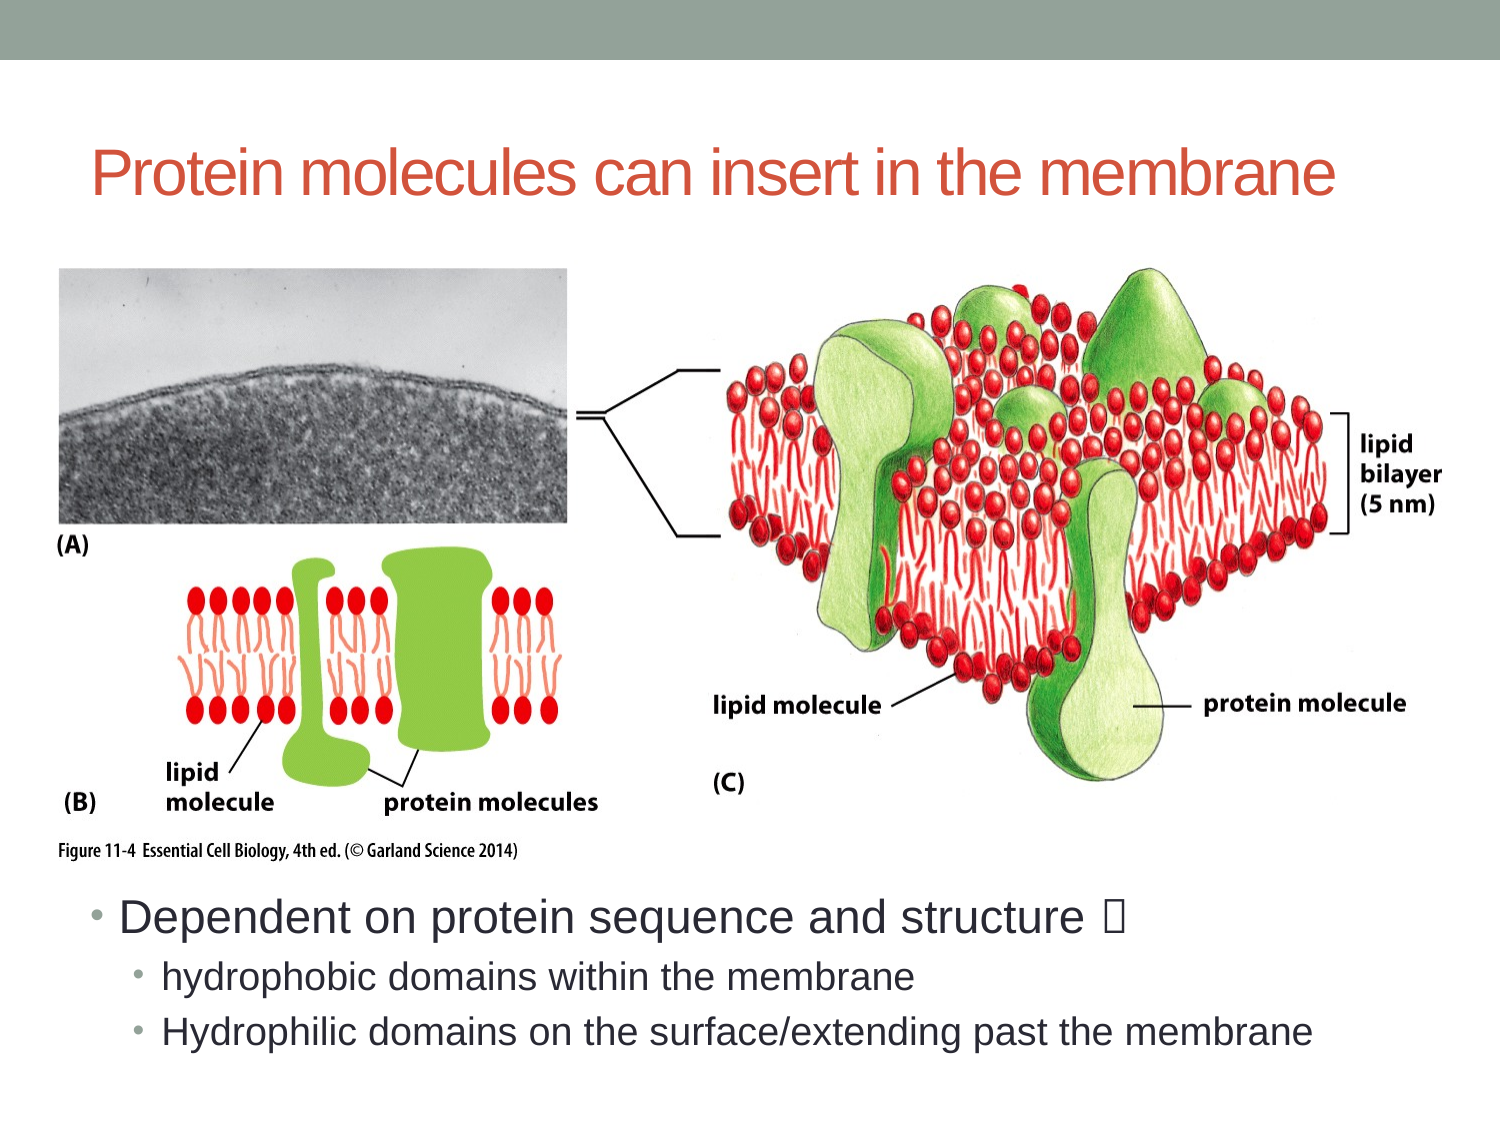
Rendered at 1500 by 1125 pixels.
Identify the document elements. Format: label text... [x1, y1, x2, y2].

title Protein molecules can insert in the membrane [75, 87, 1425, 250]
list Dependent on protein sequence and structure  hydrophobic domains within the membrane Hydrophilic domains on the surface/extending past the membrane [75, 878, 1425, 1063]
picture [49, 260, 1450, 865]
